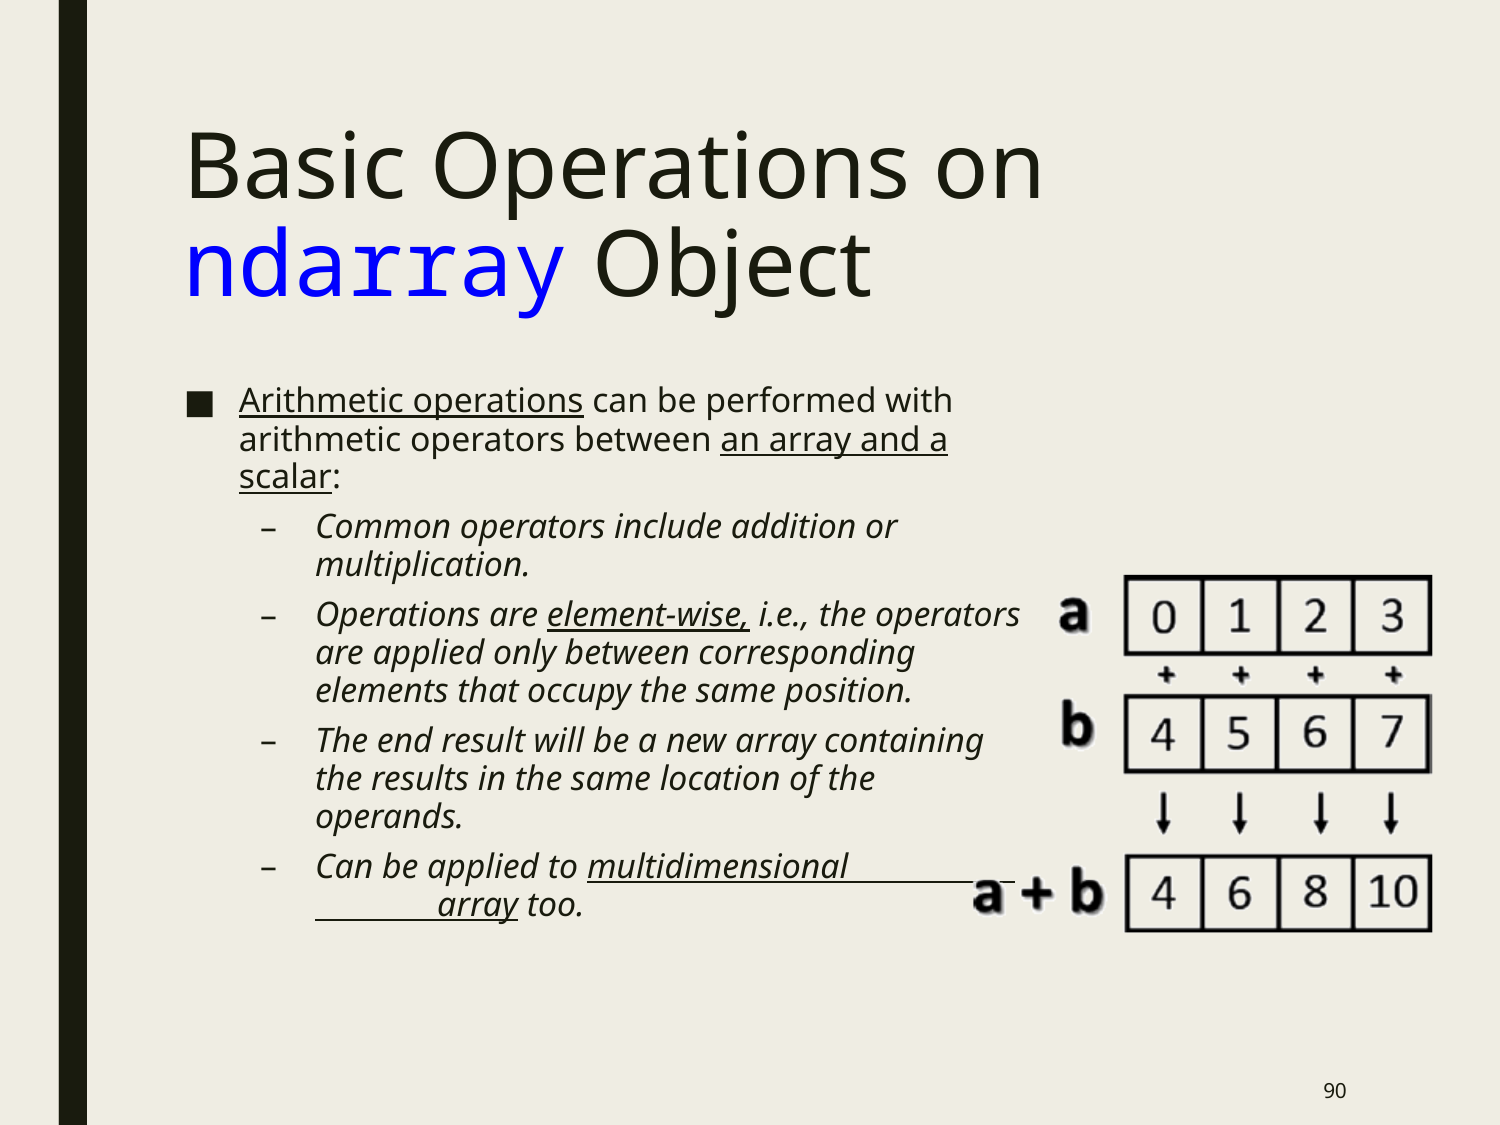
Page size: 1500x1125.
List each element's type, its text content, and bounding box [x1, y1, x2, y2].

list Arithmetic operations can be performed with arithmetic operators between an array and a scalar: Common operators include addition or multiplication. Operations are element-wise, i.e., the operators are applied only between corresponding elements that occupy the same position. The end result will be a new array containing the results in the same location of the operands. Can be applied to multidimensional array too. [168, 375, 1038, 963]
slide_number 89 [1165, 1058, 1362, 1125]
picture [962, 562, 1450, 945]
title Basic Operations on ndarray Object [168, 112, 1351, 357]
